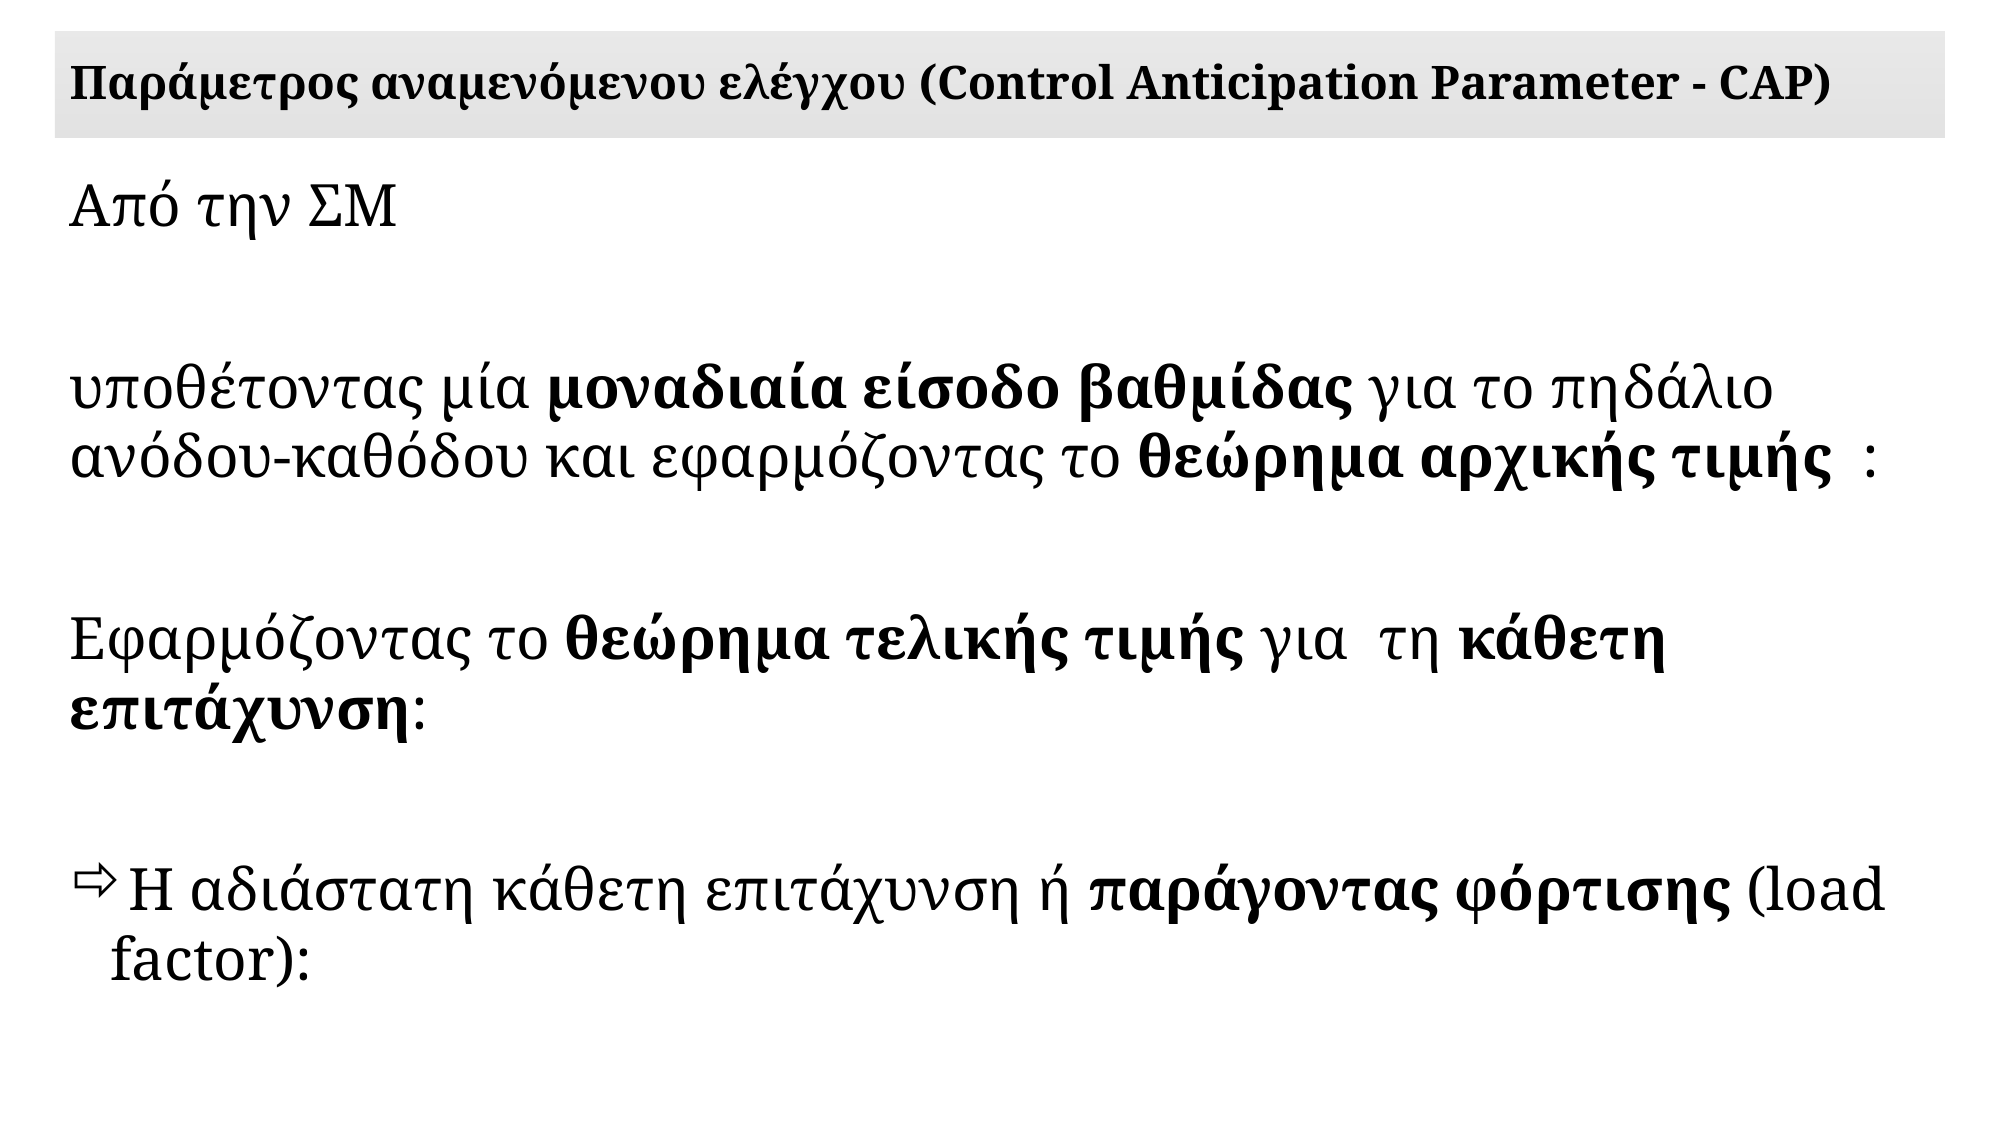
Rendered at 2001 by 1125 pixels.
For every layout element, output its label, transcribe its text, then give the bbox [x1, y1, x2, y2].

text_box Παράμετρος αναμενόμενου ελέγχου (Control Anticipation Parameter - CAP) [54, 31, 1945, 138]
